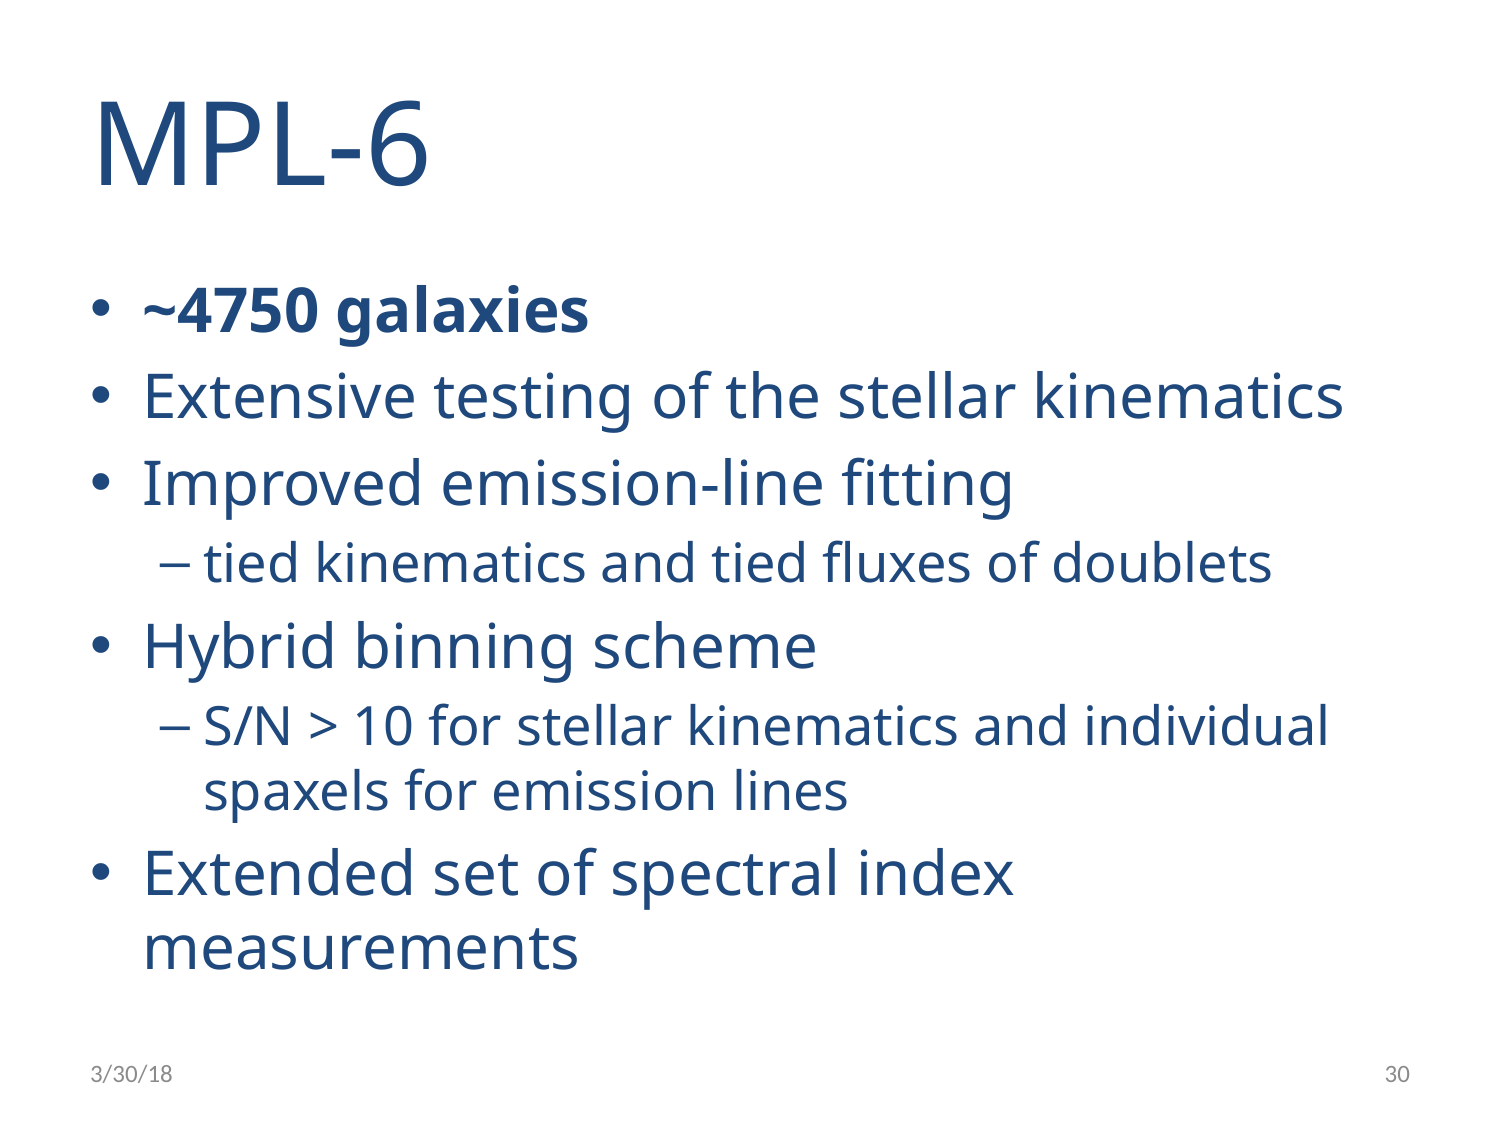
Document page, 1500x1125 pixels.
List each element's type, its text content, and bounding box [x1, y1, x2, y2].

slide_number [75, 1042, 425, 1103]
title MPL-6 [75, 45, 1425, 233]
list ~4750 galaxies Extensive testing of the stellar kinematics Improved emission-line fitting tied kinematics and tied fluxes of doublets Hybrid binning scheme S/N > 10 for stellar kinematics and individual spaxels for emission lines Extended set of spectral index measurements [75, 262, 1425, 1005]
slide_number 30 [1074, 1042, 1425, 1103]
